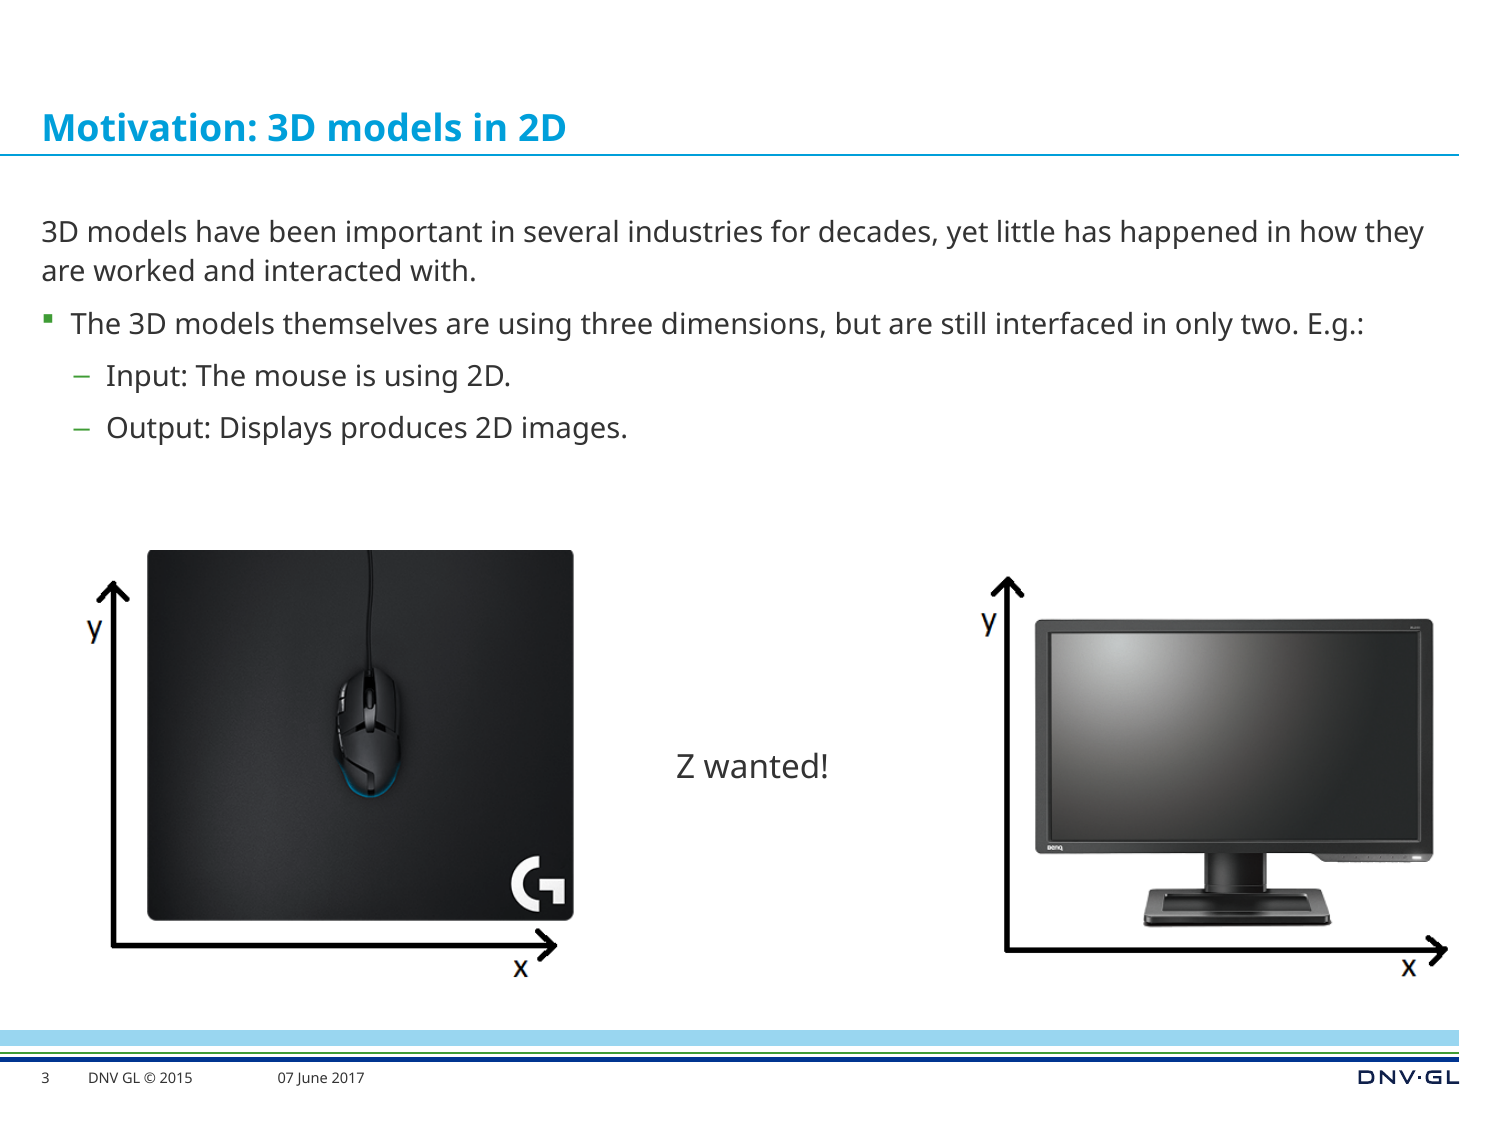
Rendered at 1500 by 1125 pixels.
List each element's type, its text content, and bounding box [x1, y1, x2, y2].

text_box Z wanted! [676, 739, 830, 785]
list 3D models have been important in several industries for decades, yet little has happened in how they are worked and interacted with. The 3D models themselves are using three dimensions, but are still interfaced in only two. E.g.: Input: The mouse is using 2D. Output: Displays produces 2D images. [41, 208, 1459, 983]
slide_number 3 [41, 1069, 81, 1099]
picture [962, 549, 1459, 984]
picture [80, 550, 577, 987]
title Motivation: 3D models in 2D [41, 39, 1459, 150]
